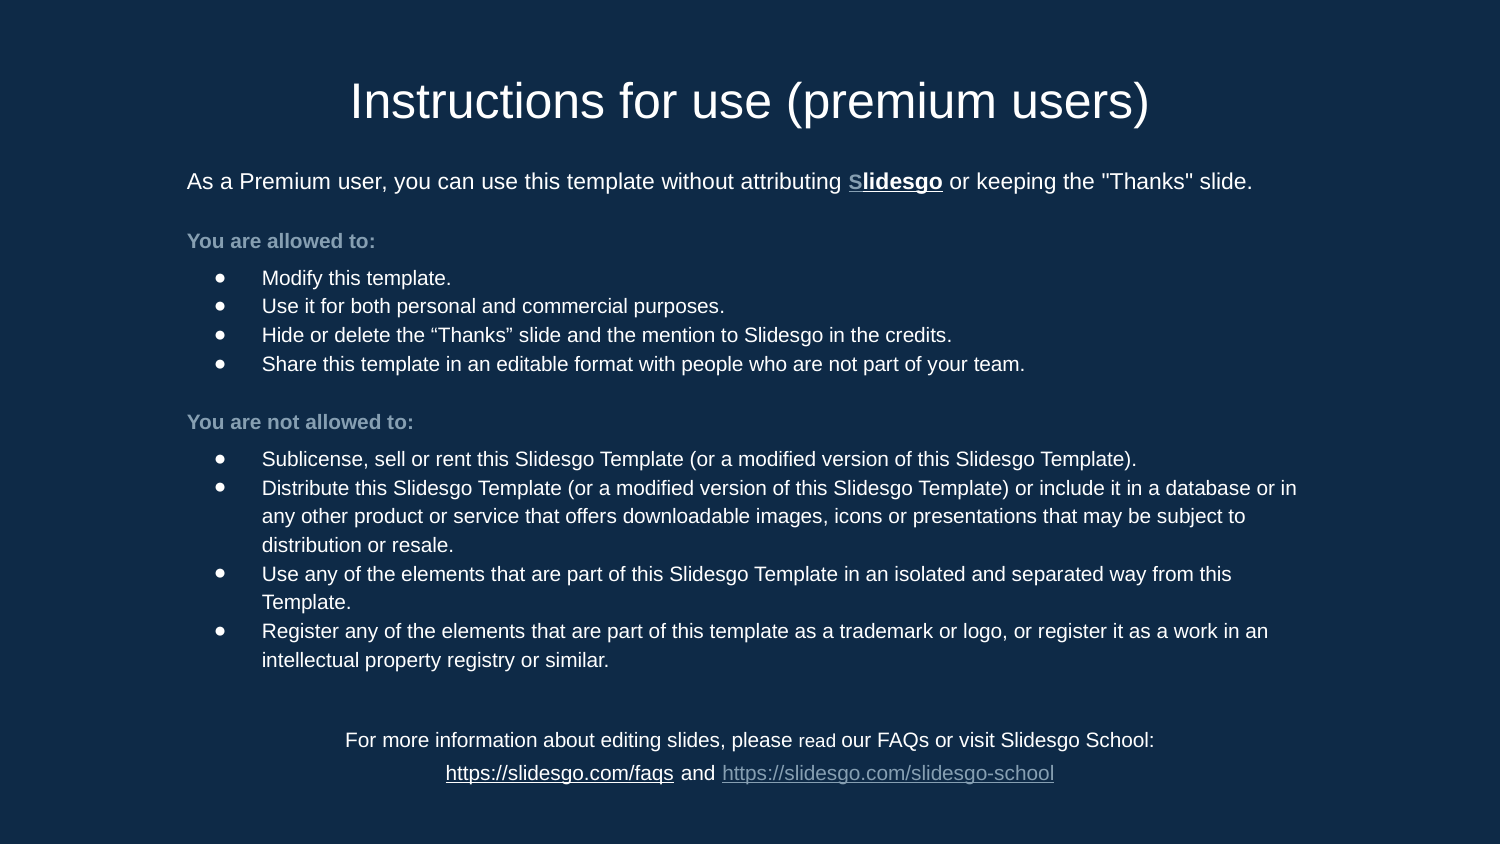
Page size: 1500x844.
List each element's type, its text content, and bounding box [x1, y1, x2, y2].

text_box As a Premium user, you can use this template without attributing Slidesgo or keeping the "Thanks" slide. You are allowed to: Modify this template. Use it for both personal and commercial purposes. Hide or delete the “Thanks” slide and the mention to Slidesgo in the credits. Share this template in an editable format with people who are not part of your team. You are not allowed to: Sublicense, sell or rent this Slidesgo Template (or a modified version of this Slidesgo Template). Distribute this Slidesgo Template (or a modified version of this Slidesgo Template) or include it in a database or in any other product or service that offers downloadable images, icons or presentations that may be subject to distribution or resale. Use any of the elements that are part of this Slidesgo Template in an isolated and separated way from this Template. Register any of the elements that are part of this template as a trademark or logo, or register it as a work in an intellectual property registry or similar. [171, 148, 1328, 707]
title Instructions for use (premium users) [171, 53, 1328, 133]
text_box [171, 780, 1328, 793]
text_box For more information about editing slides, please read our FAQs or visit Slidesgo School: https://slidesgo.com/faqs and https://slidesgo.com/slidesgo-school [171, 707, 1328, 780]
